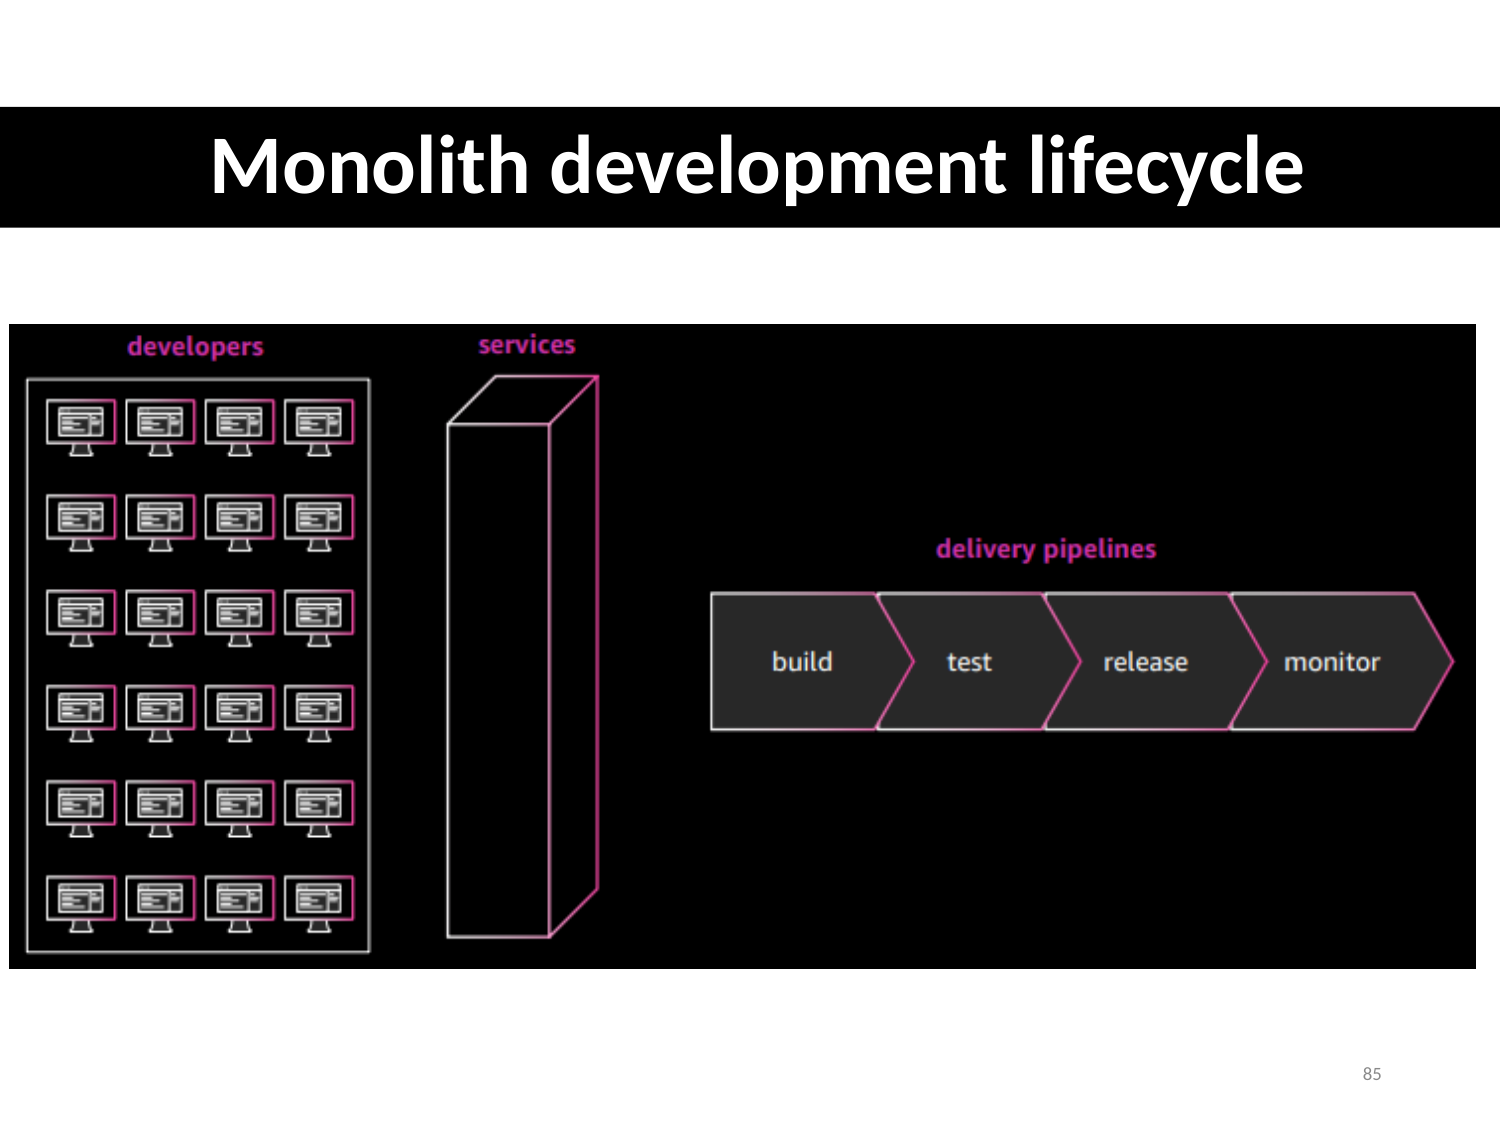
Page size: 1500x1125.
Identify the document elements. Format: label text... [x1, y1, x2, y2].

title Monolith development lifecycle [68, 105, 1448, 228]
text_box 85 [1059, 1042, 1397, 1103]
picture [9, 324, 1476, 969]
text_box [0, 105, 1500, 230]
